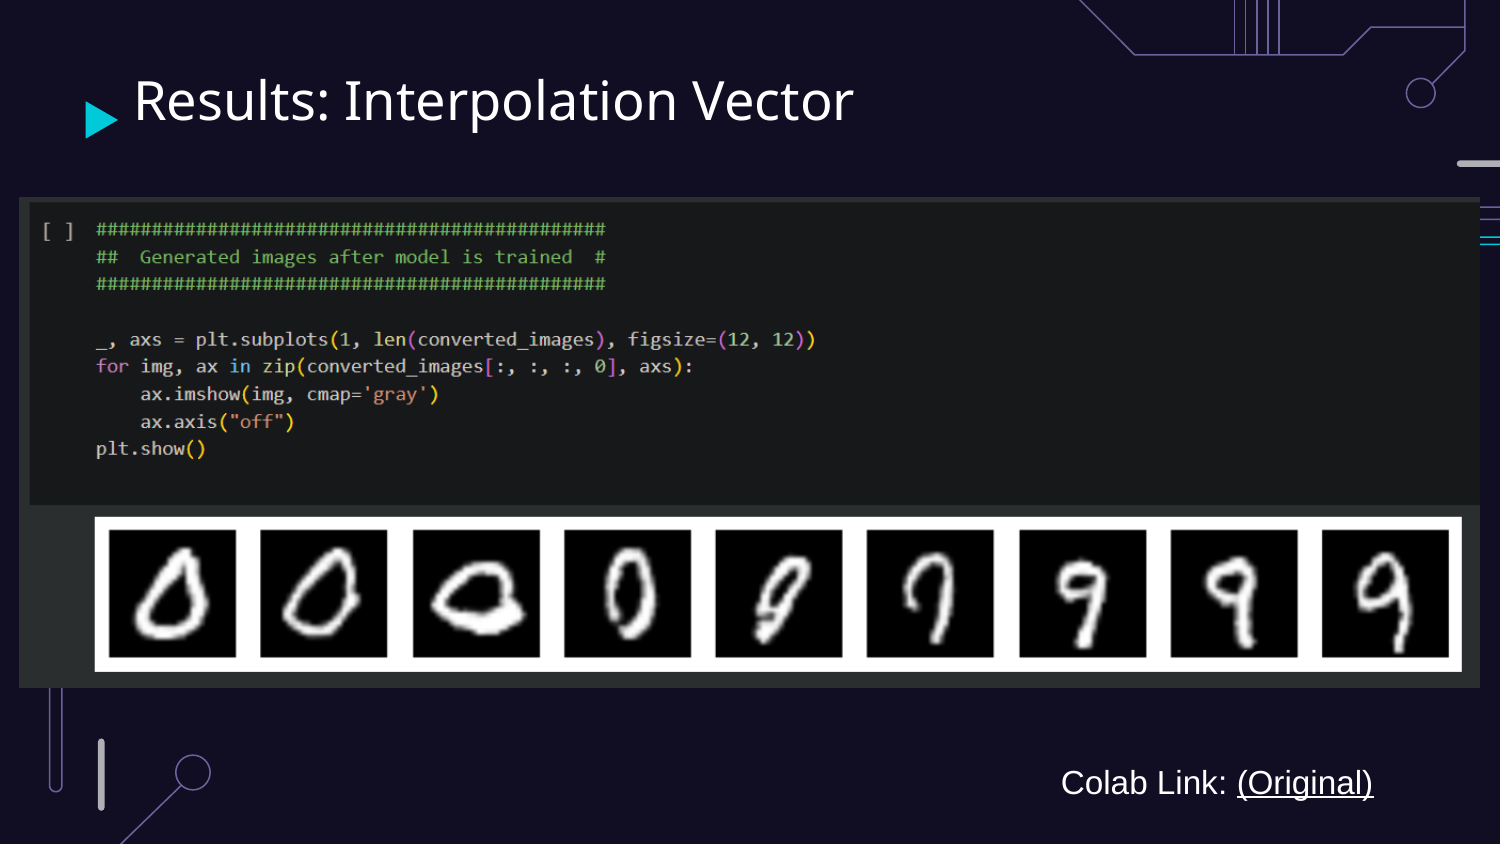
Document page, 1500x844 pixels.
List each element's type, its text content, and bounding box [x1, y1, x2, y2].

title Results: Interpolation Vector [118, 51, 1396, 167]
picture [19, 197, 1481, 688]
text_box Colab Link: (Original) [1045, 739, 1480, 816]
